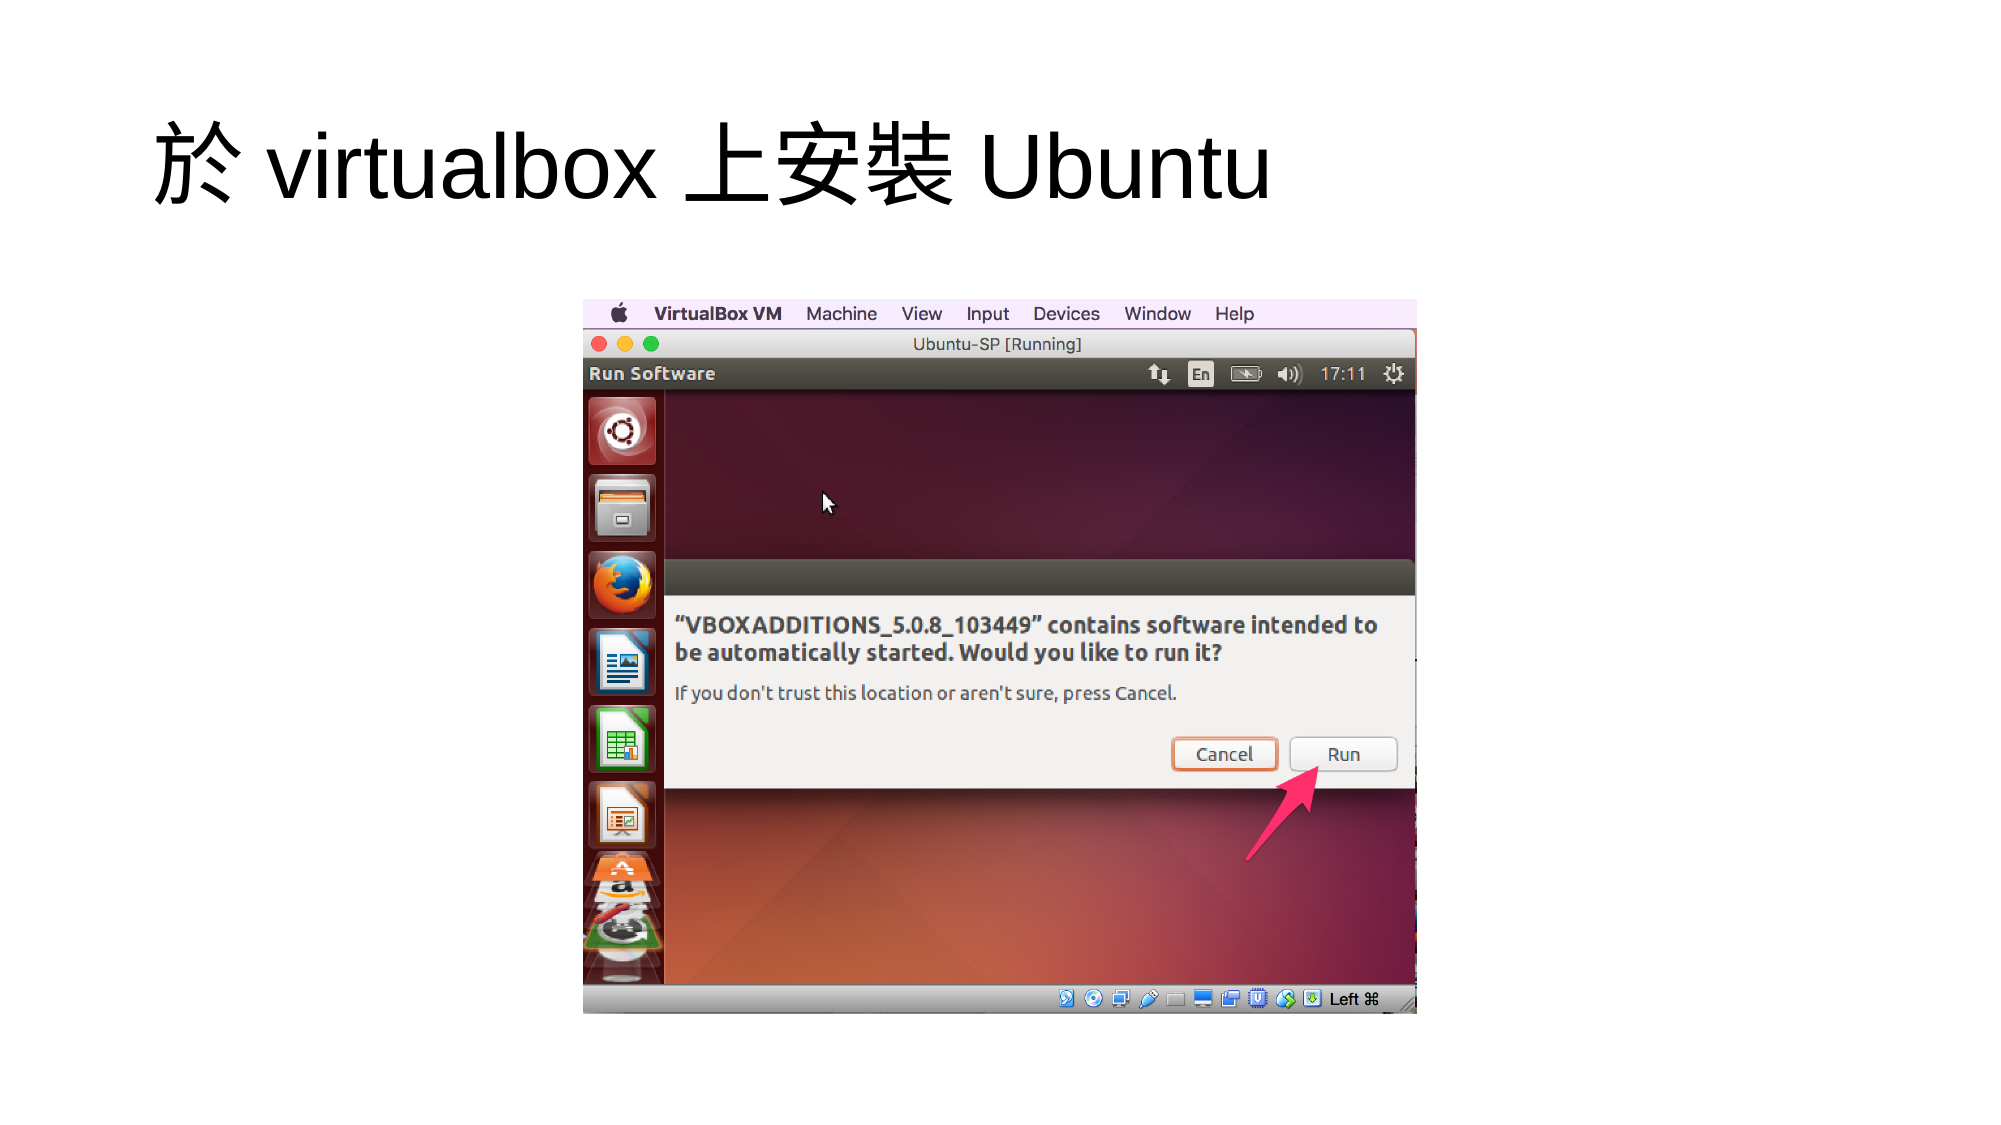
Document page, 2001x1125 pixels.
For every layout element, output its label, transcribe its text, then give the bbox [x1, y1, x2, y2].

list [583, 299, 1417, 1014]
title 於virtualbox上安裝Ubuntu [137, 59, 1863, 278]
